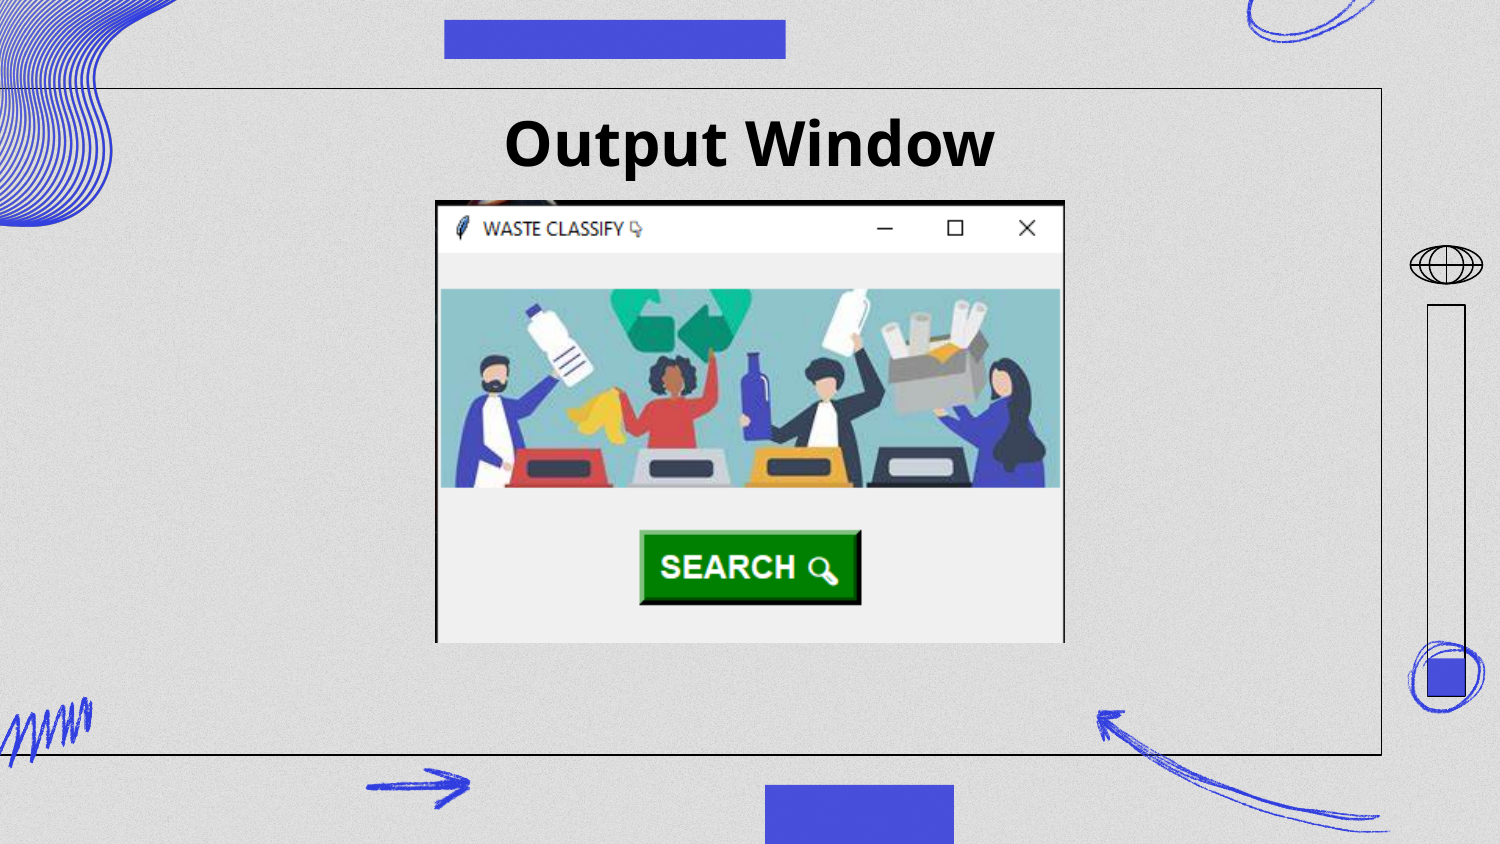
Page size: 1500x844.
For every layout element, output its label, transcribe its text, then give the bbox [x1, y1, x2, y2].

picture [0, 677, 93, 792]
picture [0, 0, 246, 227]
picture [1246, 0, 1382, 44]
picture [1096, 698, 1391, 833]
picture [1428, 640, 1464, 658]
picture [434, 200, 1066, 644]
title Output Window [118, 88, 1382, 183]
picture [366, 768, 471, 810]
picture [1407, 640, 1486, 714]
